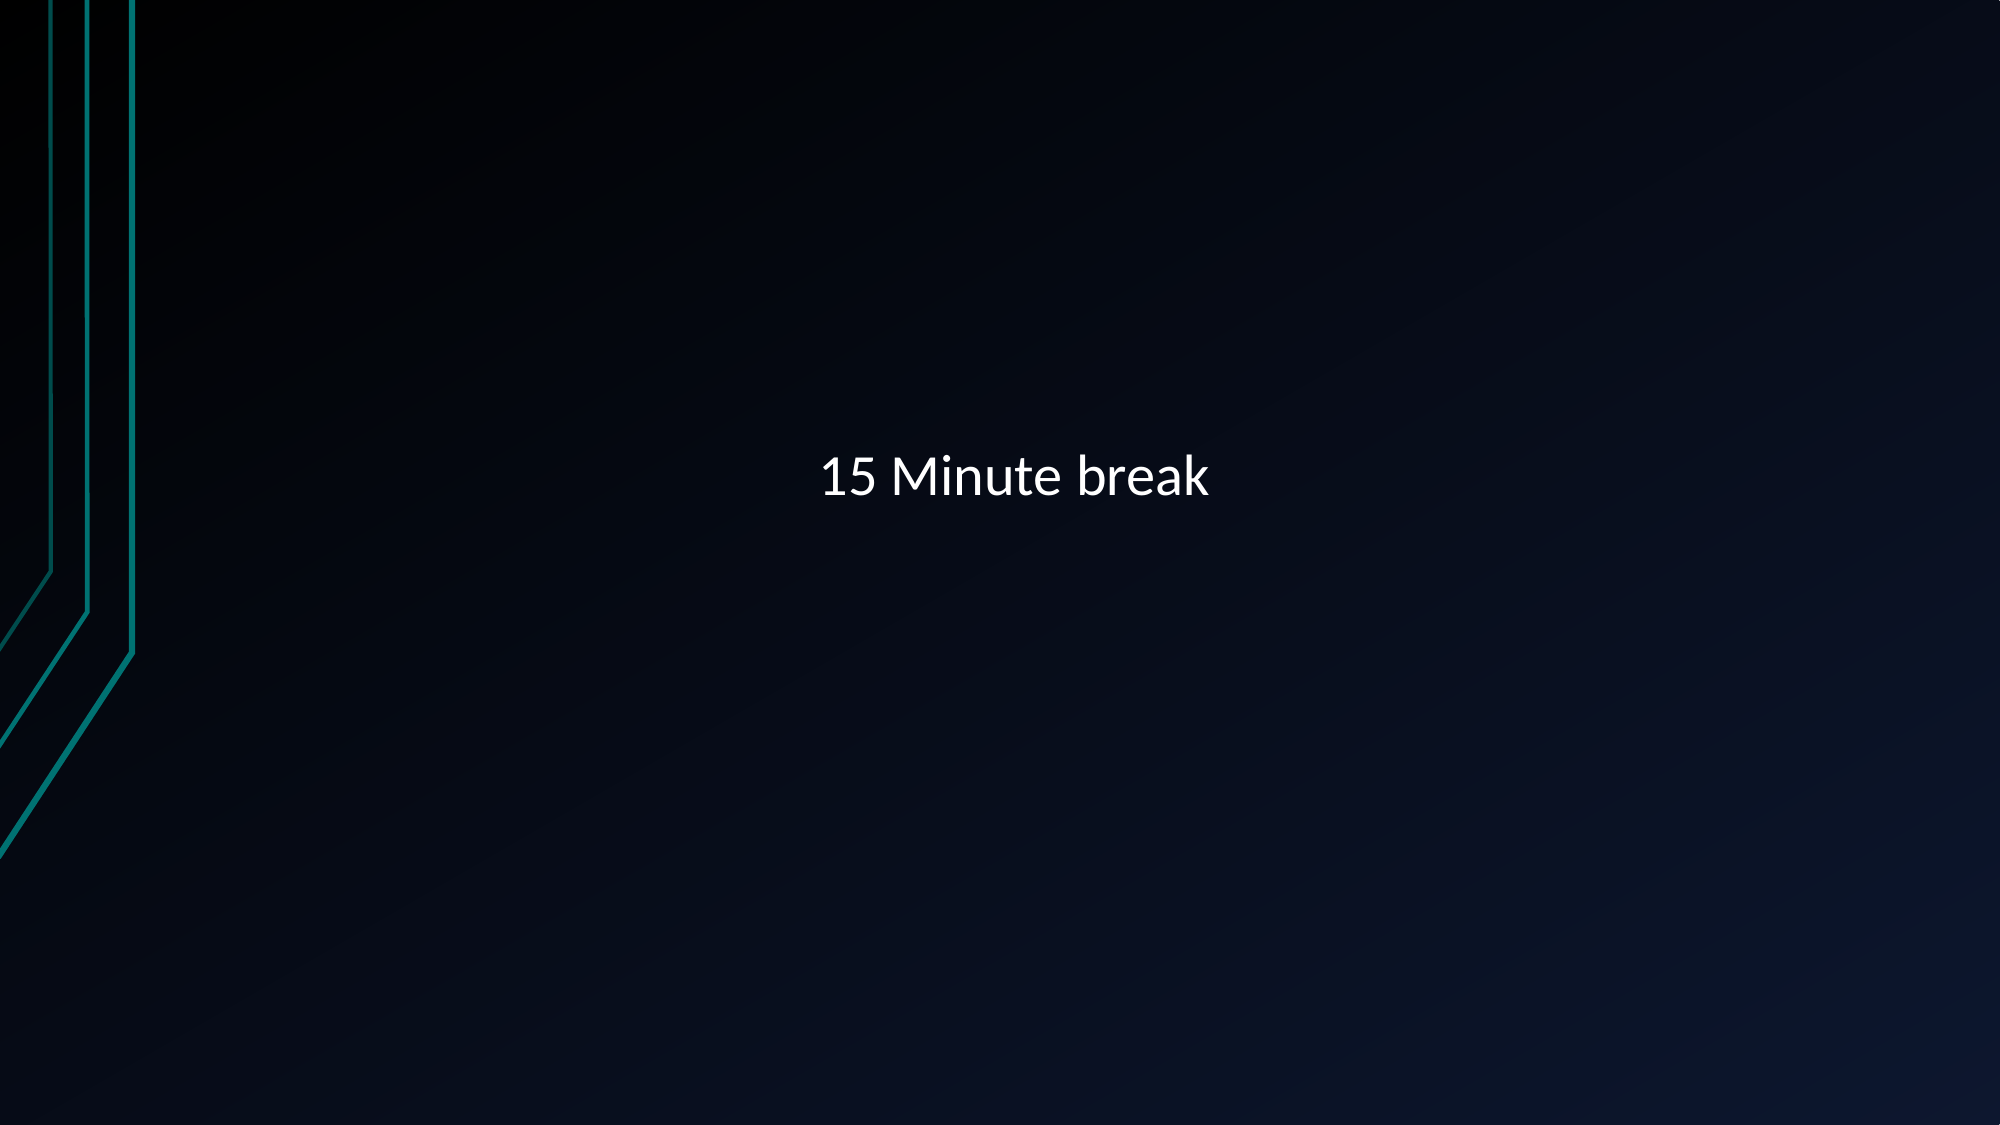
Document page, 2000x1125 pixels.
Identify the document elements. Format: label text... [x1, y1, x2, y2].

list 15 Minute break [149, 430, 1850, 584]
